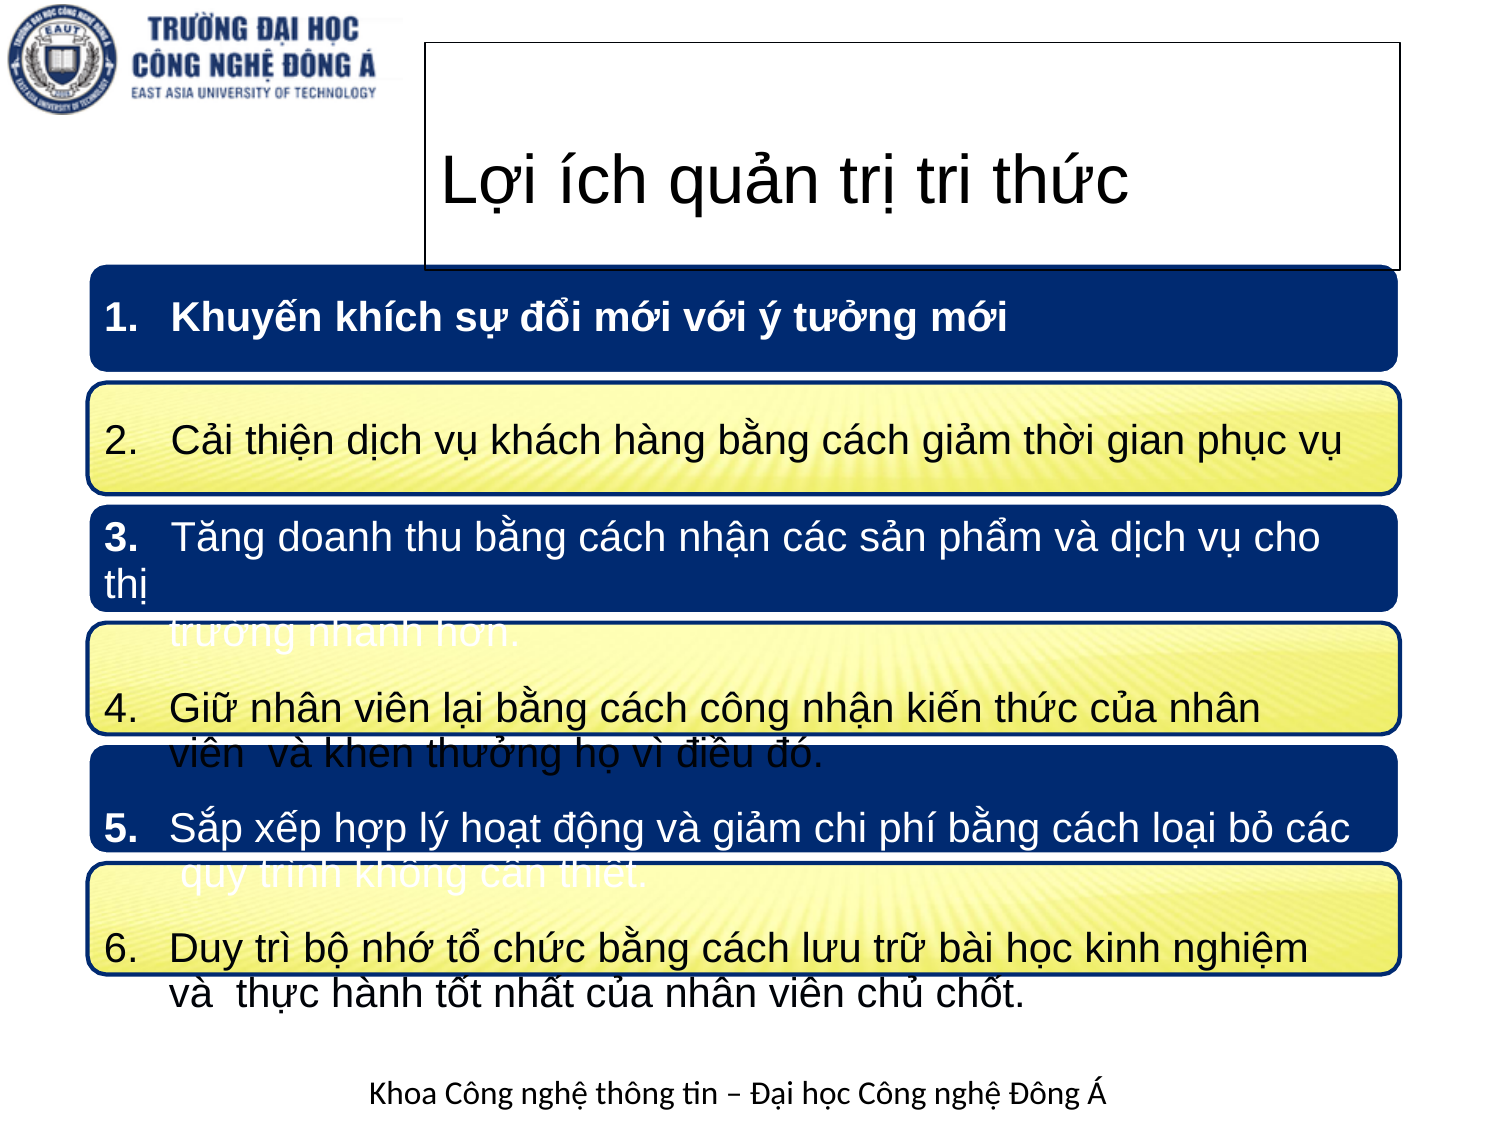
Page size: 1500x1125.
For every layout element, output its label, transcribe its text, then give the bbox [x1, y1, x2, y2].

picture [0, 4, 403, 115]
title Lợi ích quản trị tri thức [425, 42, 1400, 260]
text_box 1. Khuyến khích sự đổi mới với ý tưởng mới 2. Cải thiện dịch vụ khách hàng bằng cách giảm thời gian phục vụ 3. Tăng doanh thu bằng cách nhận các sản phẩm và dịch vụ cho thị trường nhanh hơn. 4. Giữ nhân viên lại bằng cách công nhận kiến thức của nhân viên và khen thưởng họ vì điều đó. 5. Sắp xếp hợp lý hoạt động và giảm chi phí bằng cách loại bỏ các quy trình không cần thiết. 6. Duy trì bộ nhớ tổ chức bằng cách lưu trữ bài học kinh nghiệm và thực hành tốt nhất của nhân viên chủ chốt. [102, 977, 1374, 1016]
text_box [85, 260, 1403, 977]
